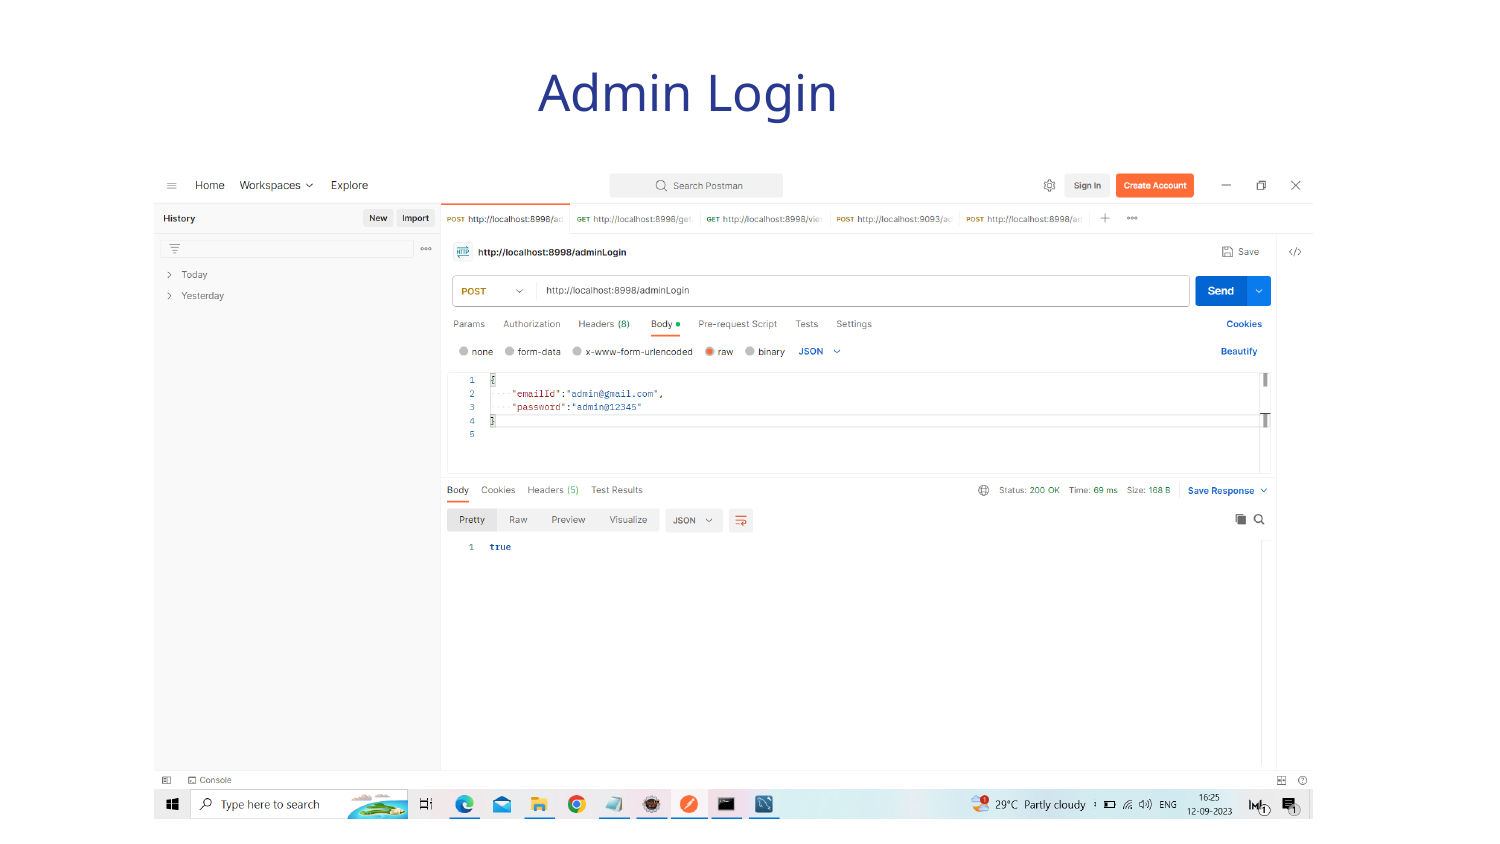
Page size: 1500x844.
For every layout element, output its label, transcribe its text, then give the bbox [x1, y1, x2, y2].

picture [154, 167, 1313, 820]
title Admin Login [51, 42, 1449, 143]
